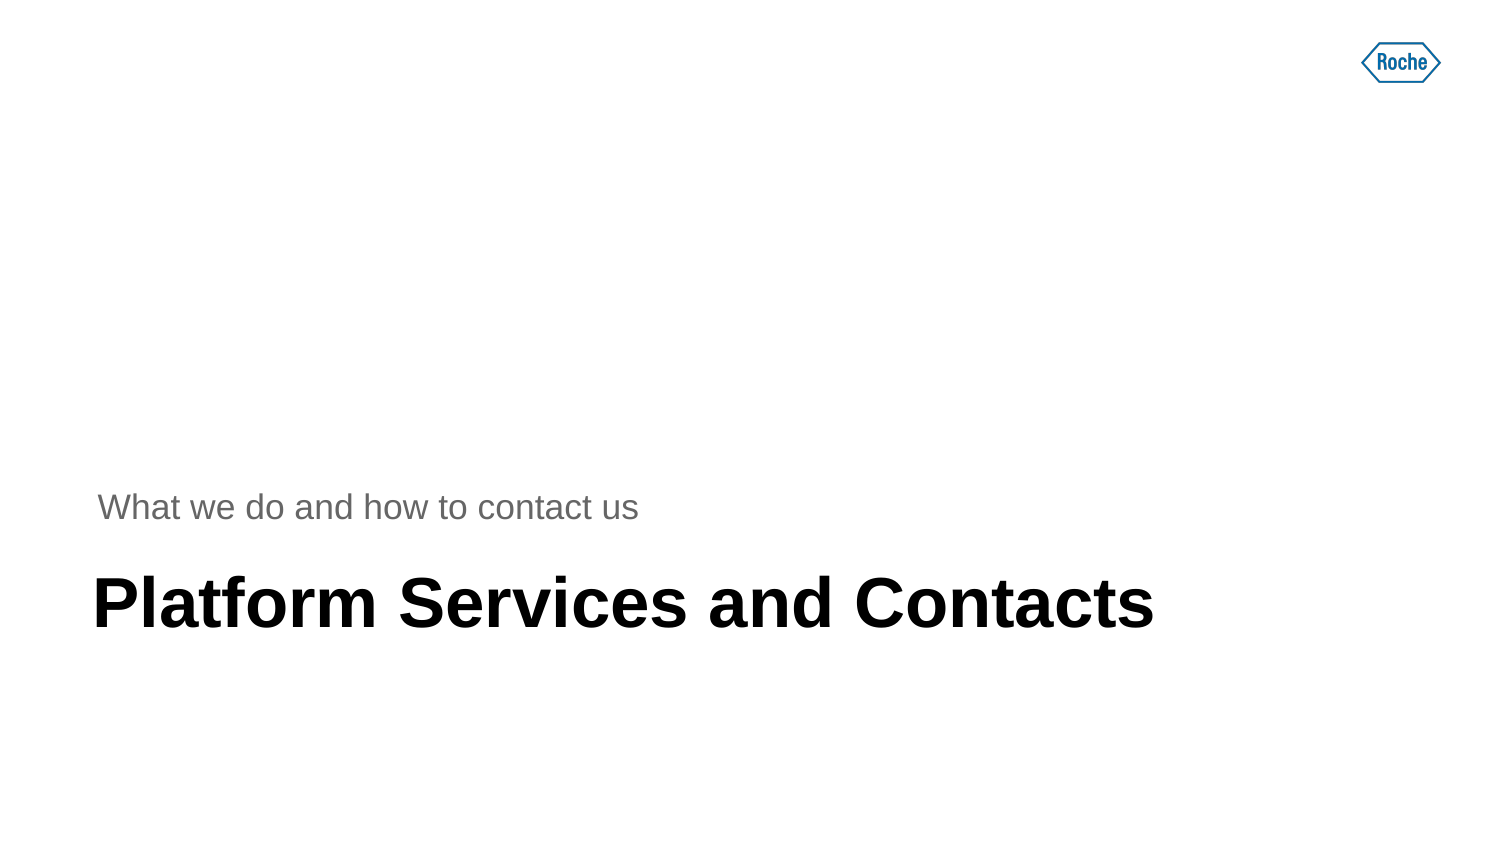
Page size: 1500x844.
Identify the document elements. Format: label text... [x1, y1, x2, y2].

title Platform Services and Contacts [77, 542, 1436, 687]
subtitle What we do and how to contact us [65, 461, 1447, 543]
picture [1340, 22, 1462, 103]
